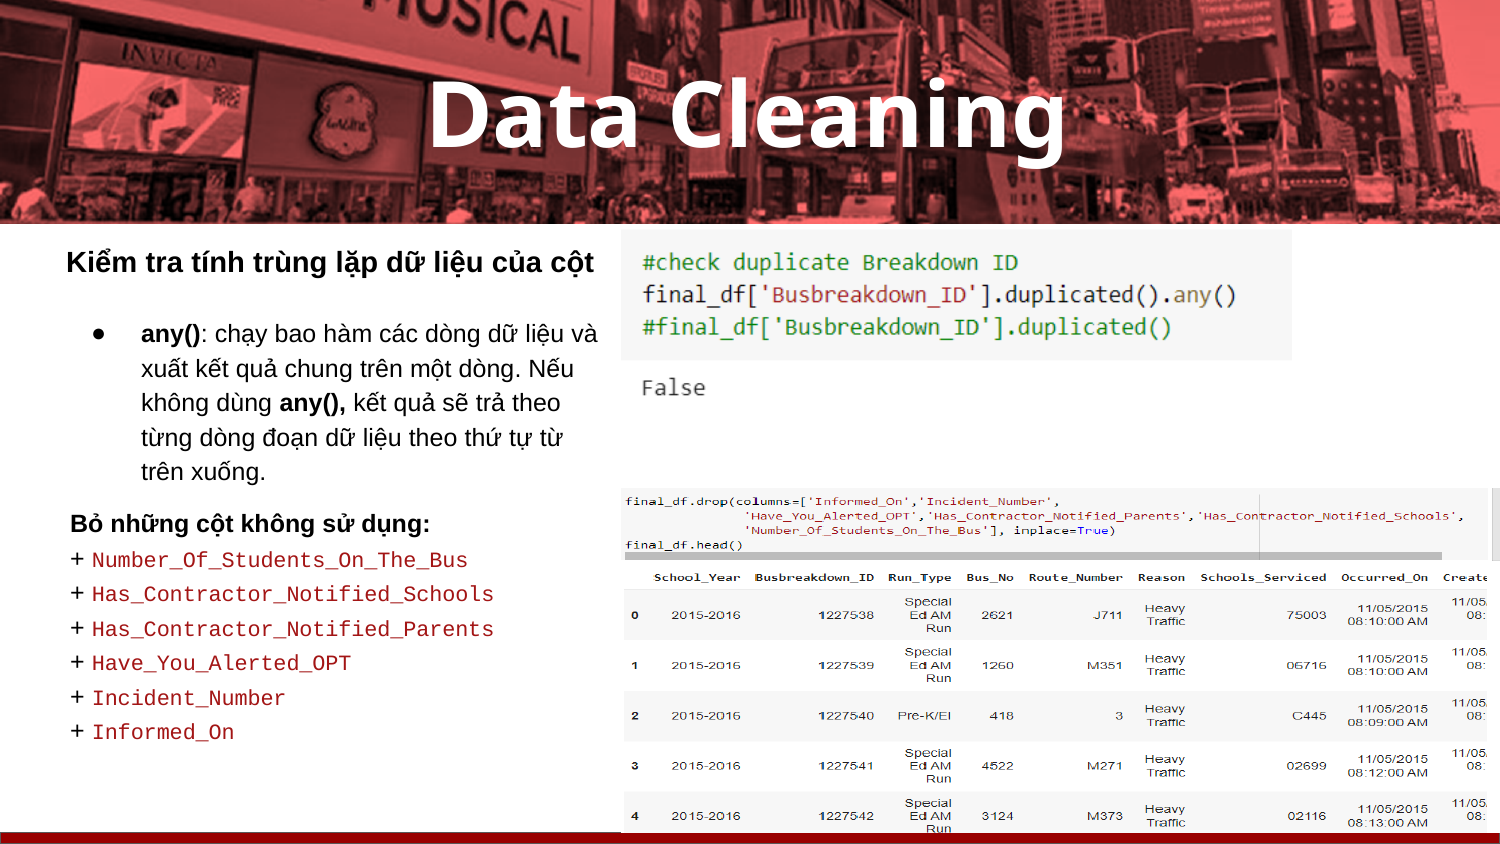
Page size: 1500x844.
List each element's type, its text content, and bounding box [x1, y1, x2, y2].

picture [621, 488, 1500, 833]
text_box Kiểm tra tính trùng lặp dữ liệu của cột any(): chạy bao hàm các dòng dữ liệu và xuất kết quả chung trên một dòng. Nếu không dùng any(), kết quả sẽ trả theo từng dòng đoạn dữ liệu theo thứ tự từ trên xuống. [51, 232, 622, 501]
text_box [0, 832, 1500, 844]
picture [0, 0, 1500, 224]
picture [621, 227, 1292, 418]
text_box Bỏ những cột không sử dụng: + Number_Of_Students_On_The_Bus + Has_Contractor_Notified_Schools + Has_Contractor_Notified_Parents + Have_You_Alerted_OPT + Incident_Number + Informed_On [55, 488, 618, 760]
